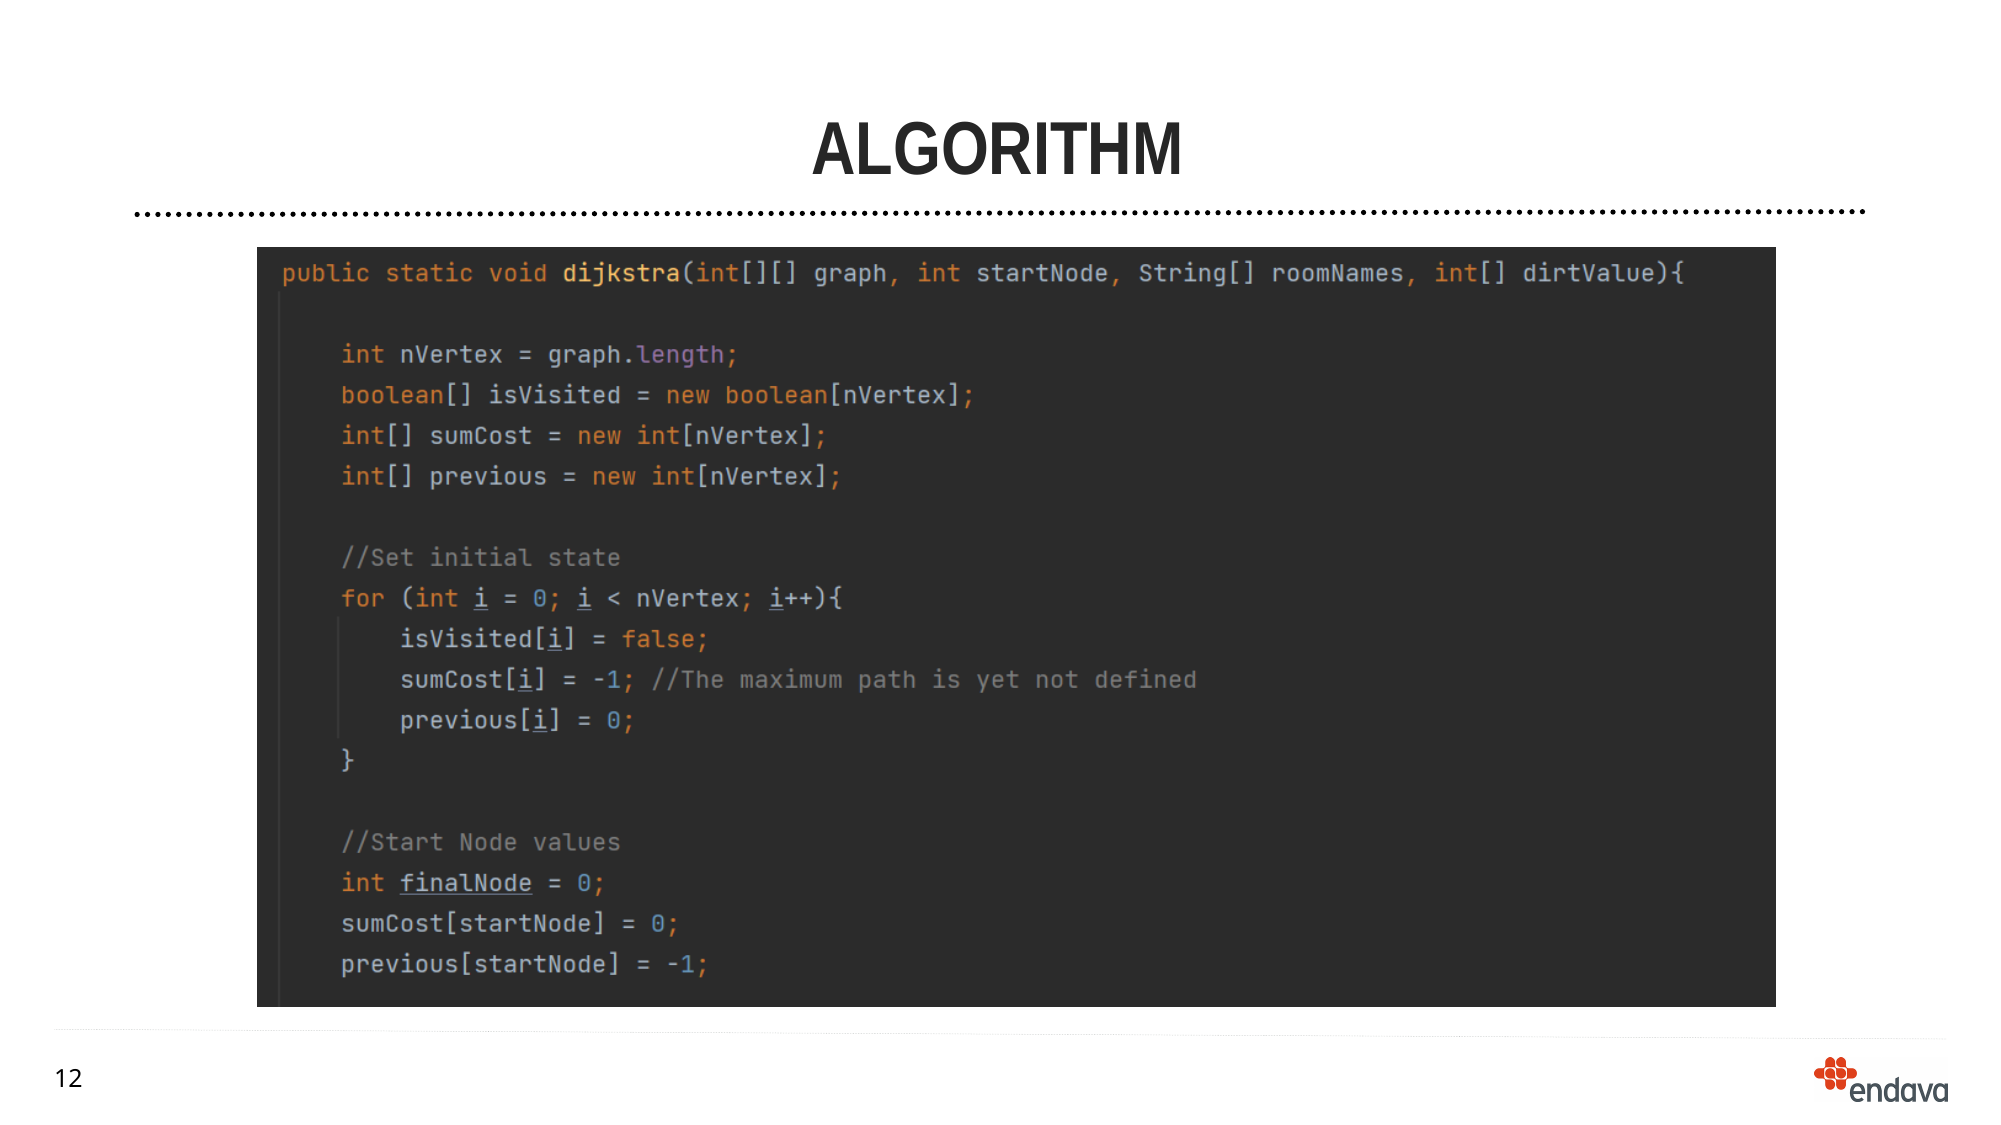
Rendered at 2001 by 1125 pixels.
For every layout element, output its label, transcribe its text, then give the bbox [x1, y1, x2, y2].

picture [257, 247, 1776, 1007]
title algorithm [198, 26, 1812, 195]
picture [1814, 1057, 1948, 1102]
